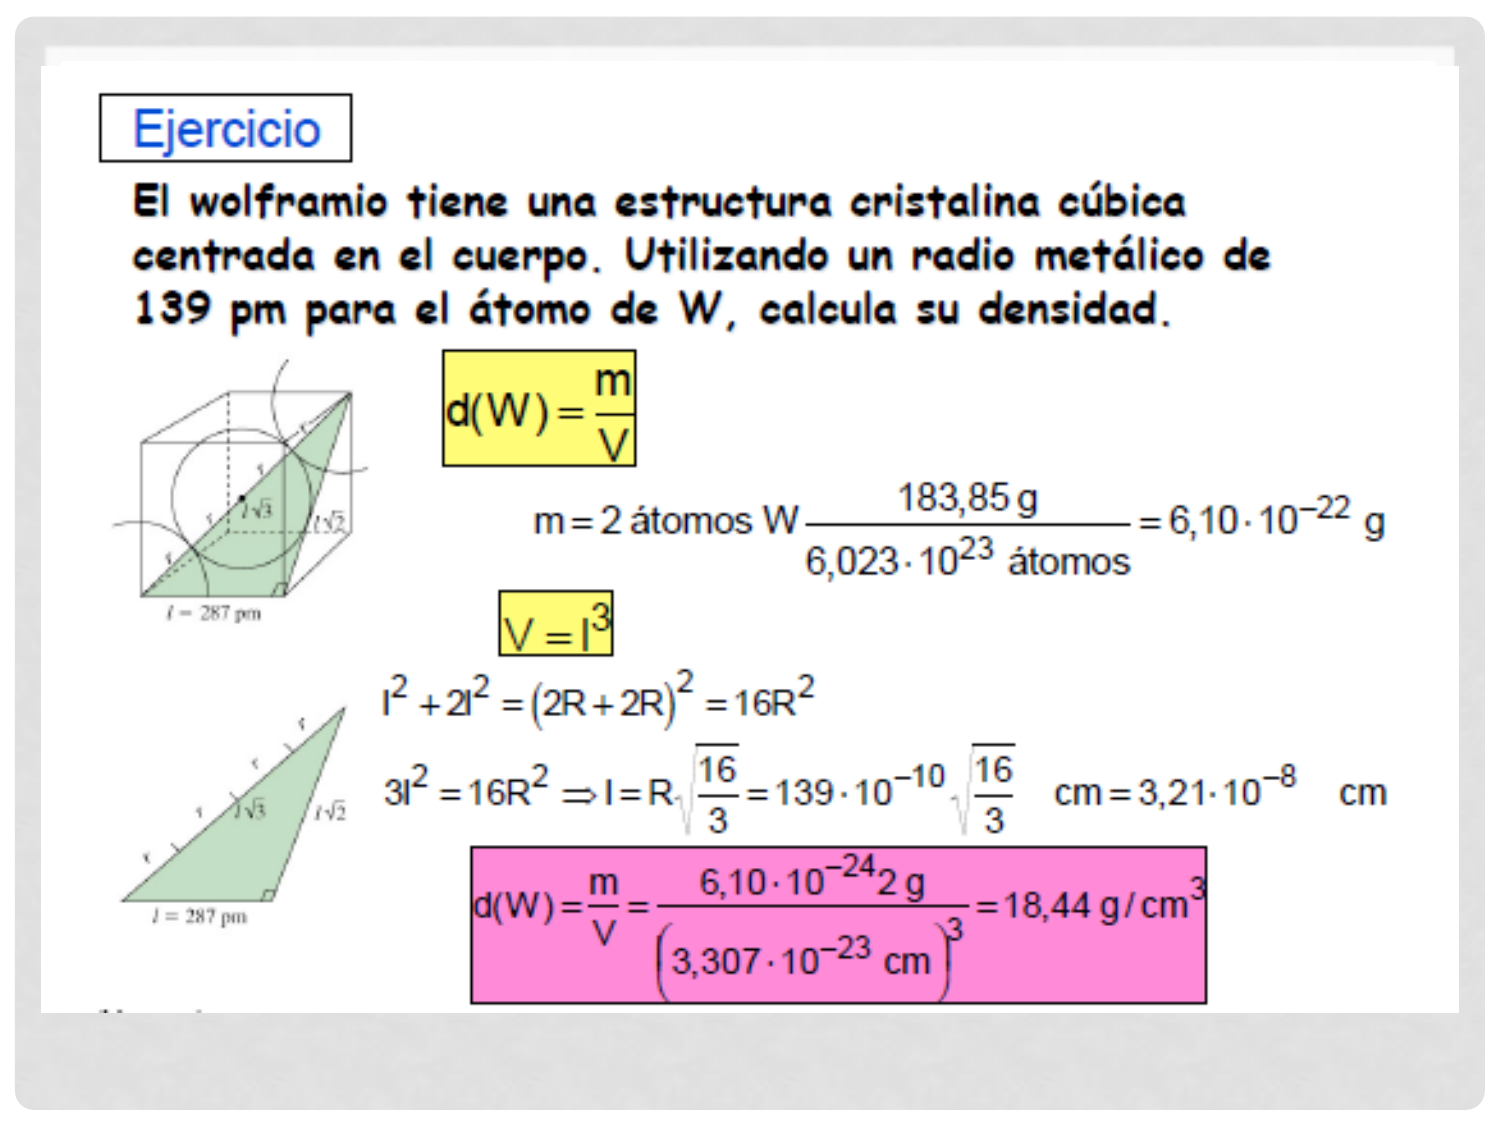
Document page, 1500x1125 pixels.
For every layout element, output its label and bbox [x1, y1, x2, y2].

picture [41, 66, 1459, 1014]
